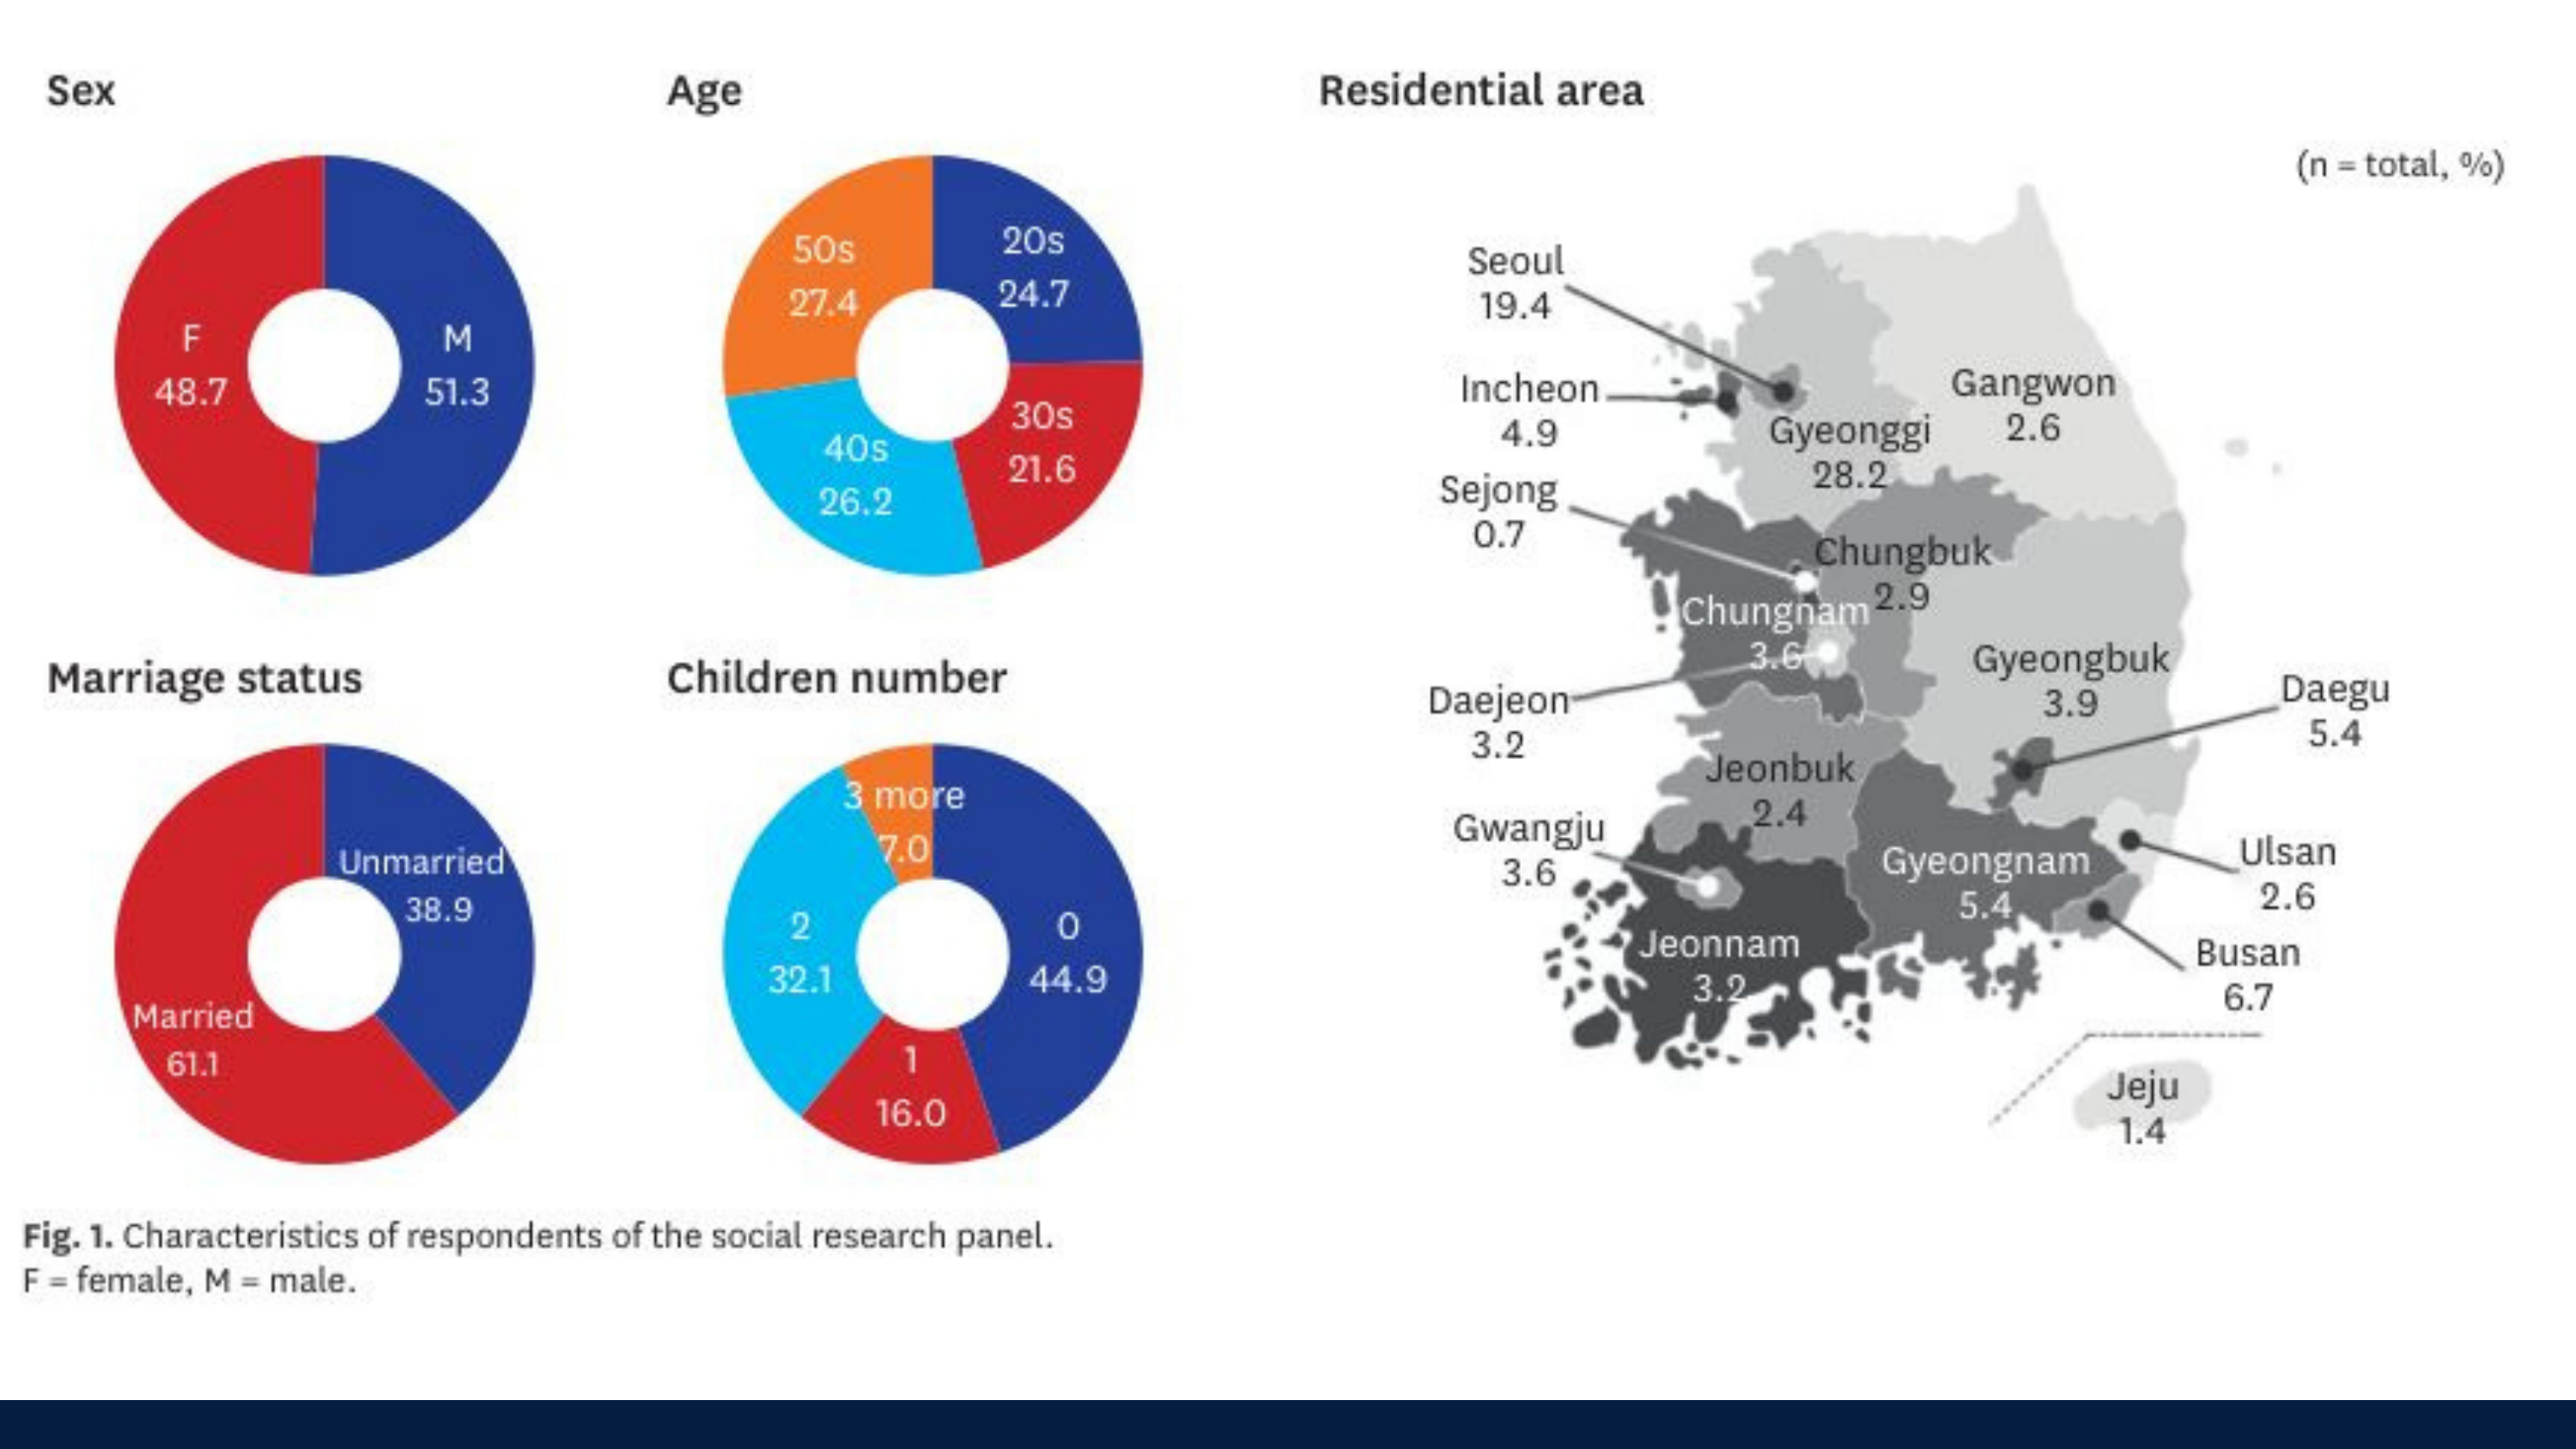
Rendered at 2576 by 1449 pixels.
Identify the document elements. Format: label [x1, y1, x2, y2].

text_box [0, 0, 2576, 1400]
